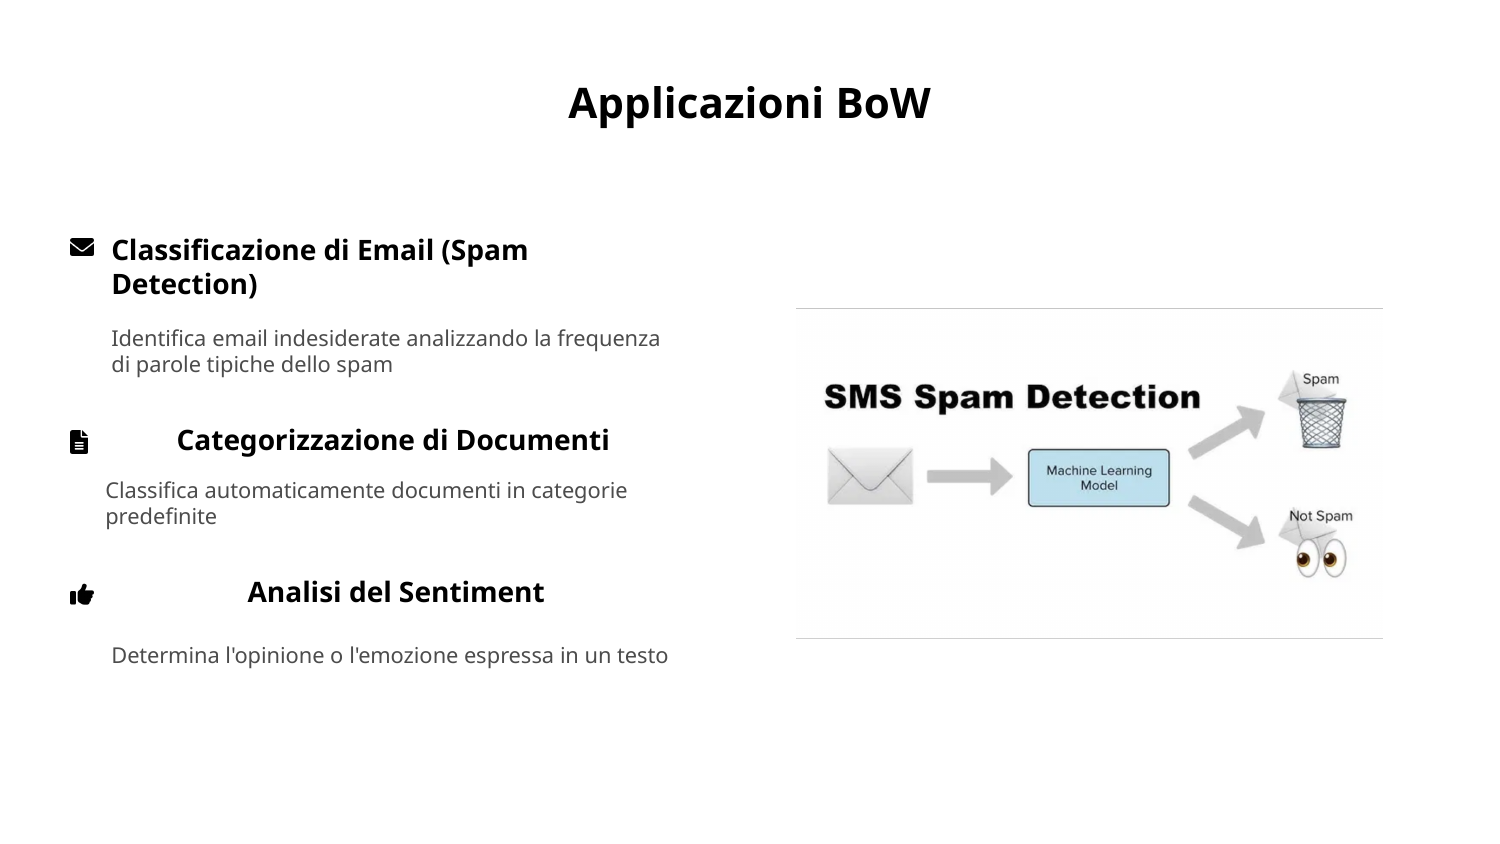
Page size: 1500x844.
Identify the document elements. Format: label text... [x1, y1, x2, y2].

picture [796, 308, 1383, 639]
text_box Applicazioni BoW [568, 76, 932, 128]
text_box Identifica email indesiderate analizzando la frequenza di parole tipiche dello spam [111, 324, 682, 377]
text_box Categorizzazione di Documenti [176, 422, 611, 457]
picture [70, 235, 94, 259]
text_box Classifica automaticamente documenti in categorie predefinite [105, 476, 682, 529]
text_box Determina l'opinione o l'emozione espressa in un testo [111, 641, 682, 669]
picture [70, 582, 94, 606]
text_box Classificazione di Email (Spam Detection) [111, 232, 682, 300]
text_box Analisi del Sentiment [247, 574, 546, 609]
picture [70, 430, 88, 454]
